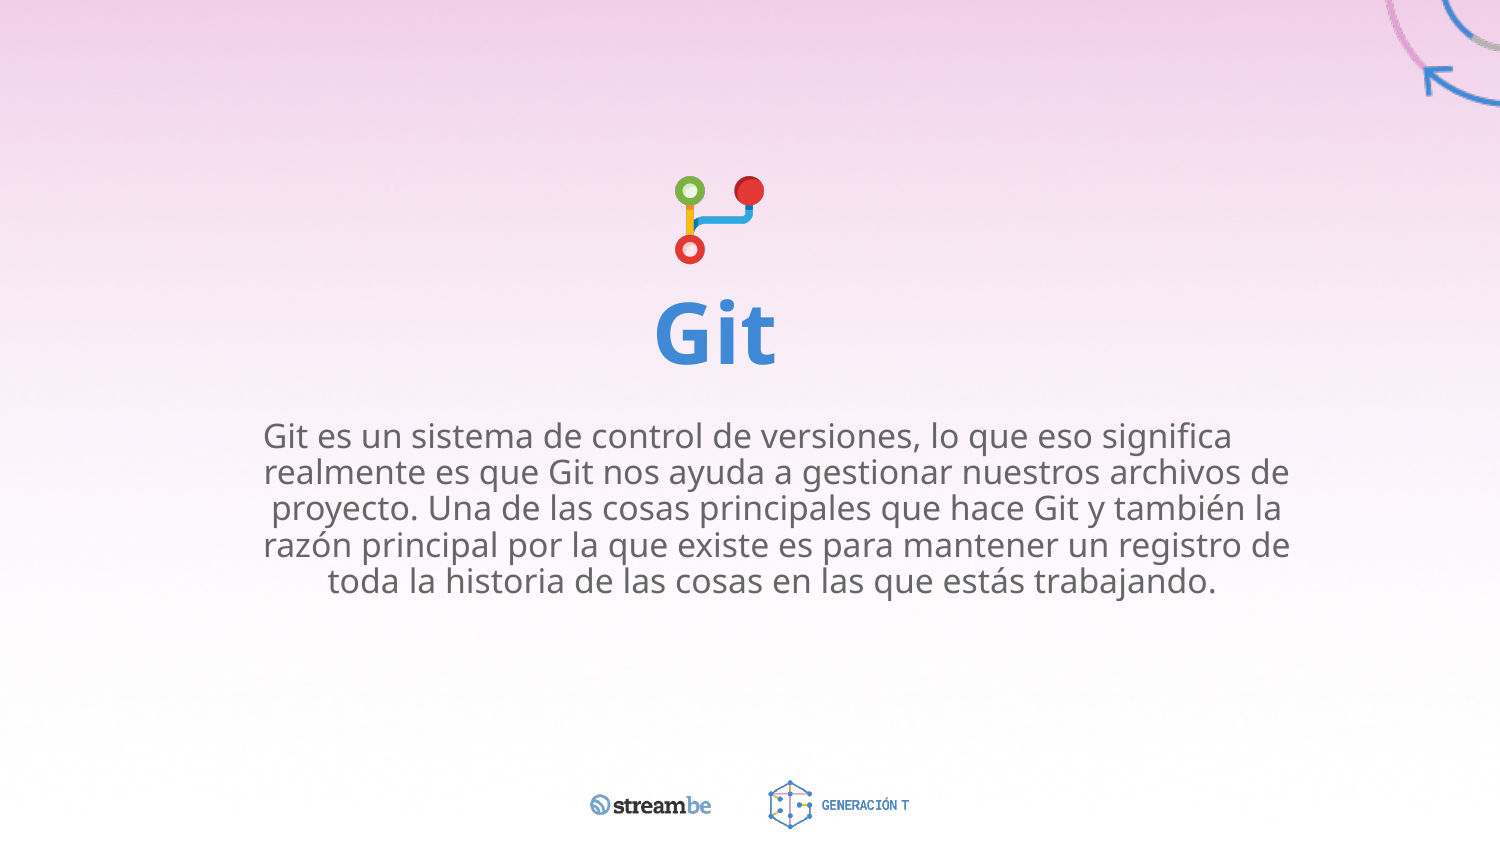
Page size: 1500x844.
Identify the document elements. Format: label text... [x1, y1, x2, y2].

subtitle Git es un sistema de control de versiones, lo que eso significa realmente es que Git nos ayuda a gestionar nuestros archivos de proyecto. Una de las cosas principales que hace Git y también la razón principal por la que existe es para mantener un registro de toda la historia de las cosas en las que estás trabajando. [178, 413, 1303, 618]
picture [0, 0, 1500, 844]
title Git [152, 248, 1278, 389]
